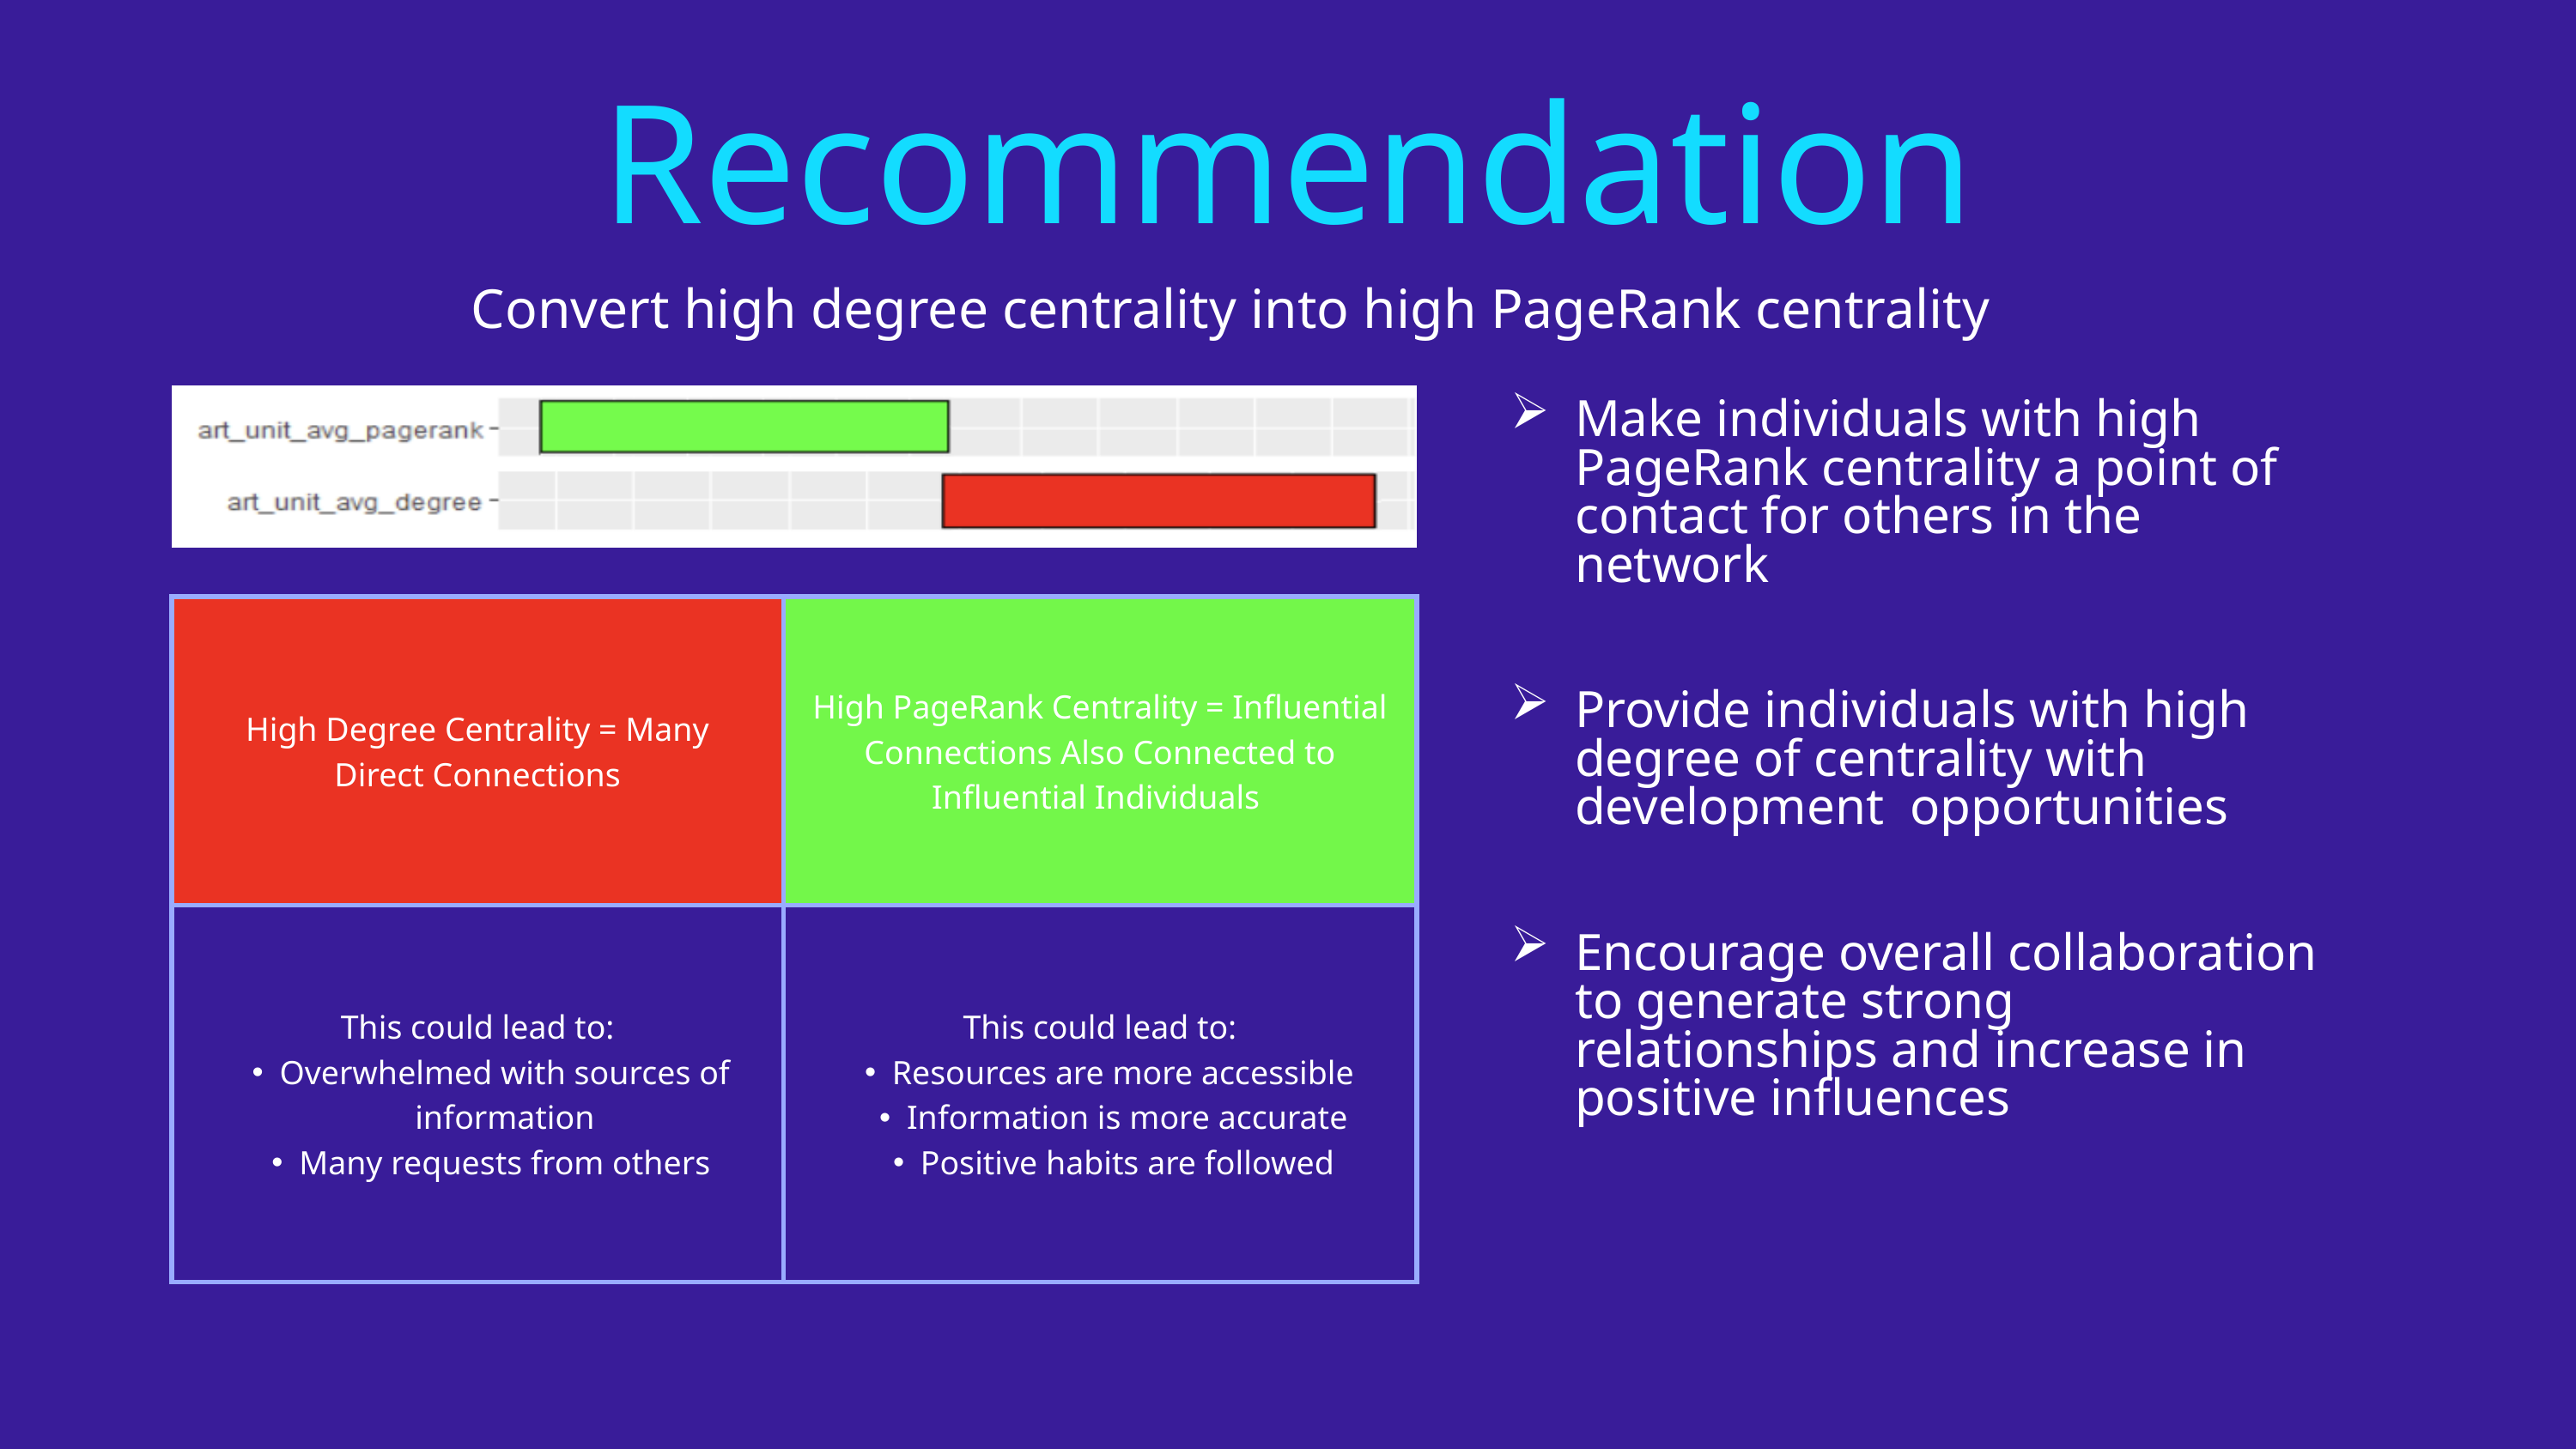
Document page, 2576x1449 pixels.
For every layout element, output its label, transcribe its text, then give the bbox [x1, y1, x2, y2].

table_header High Degree Centrality = Many Direct Connections [174, 599, 781, 903]
table_cell This could lead to: Overwhelmed with sources of information Many requests from others [174, 907, 781, 1280]
table_header High PageRank Centrality = Influential Connections Also Connected to Influential Individuals [786, 599, 1414, 903]
text_box Make individuals with high PageRank centrality a point of contact for others in the network Provide individuals with high degree of centrality with development opportunities Encourage overall collaboration to generate strong relationships and increase in positive influences [1480, 397, 2318, 1182]
picture [171, 385, 1418, 548]
table_cell This could lead to: Resources are more accessible Information is more accurate Positive habits are followed [786, 907, 1414, 1280]
text_box Convert high degree centrality into high PageRank centrality [144, 264, 2319, 340]
text_box Recommendation [475, 26, 2101, 258]
